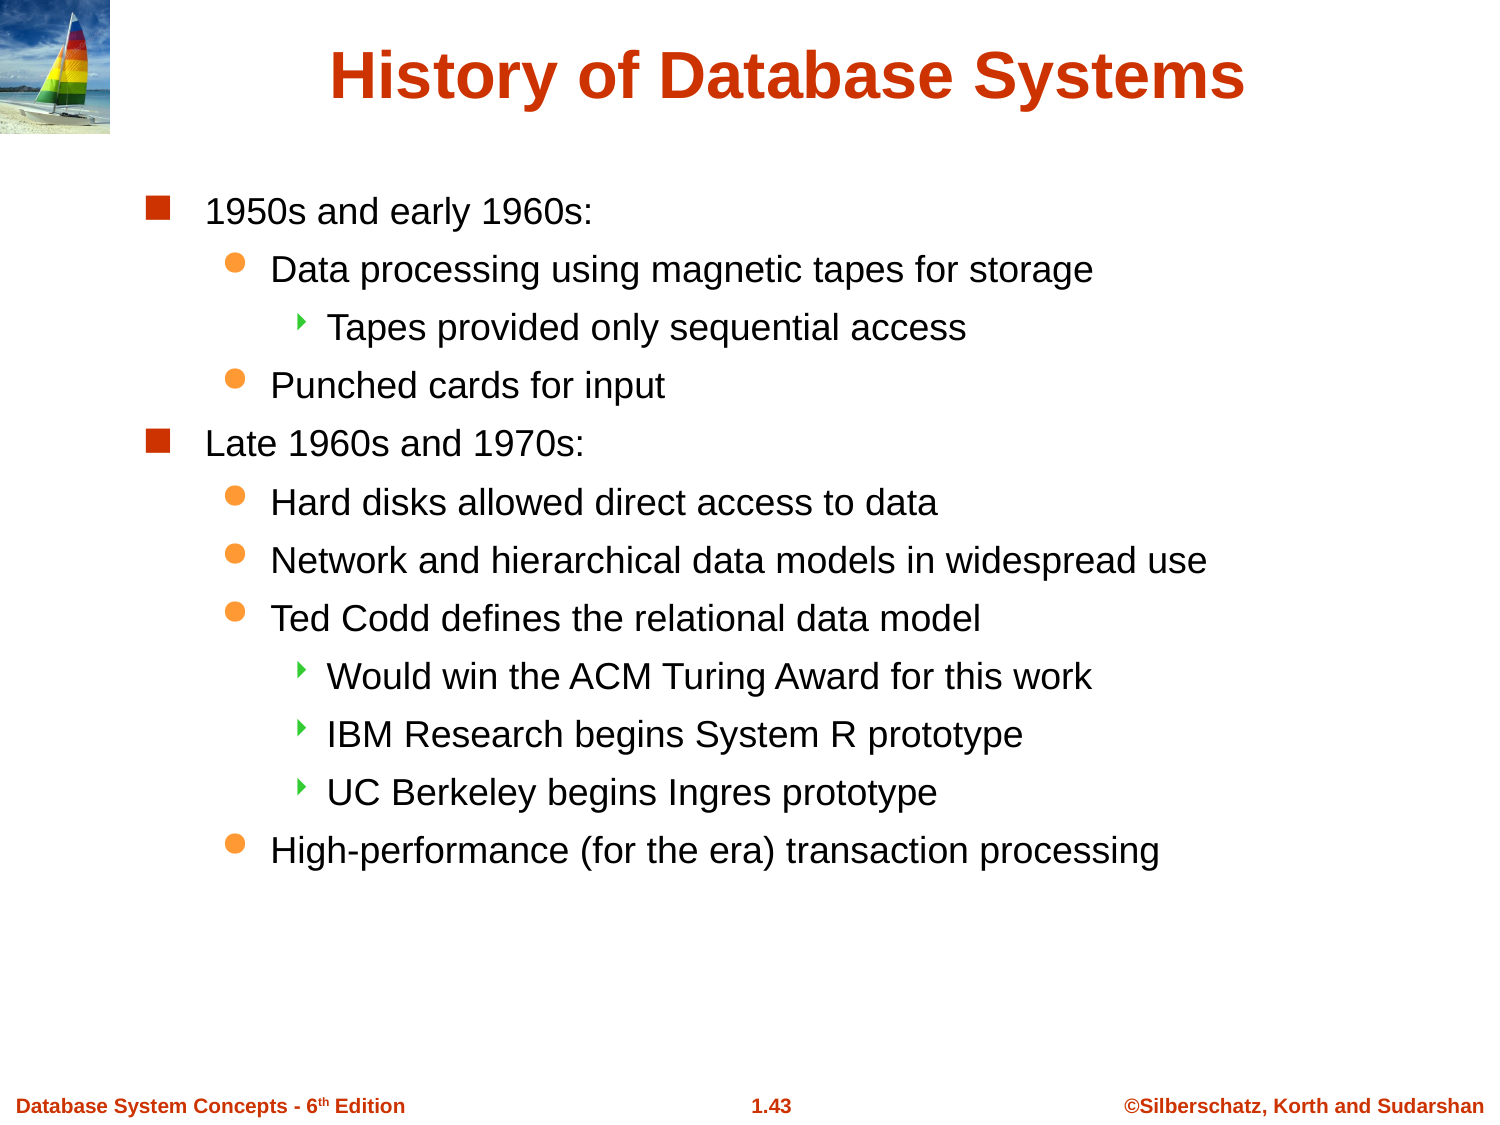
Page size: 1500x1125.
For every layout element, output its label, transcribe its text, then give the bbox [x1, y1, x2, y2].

picture [0, 0, 110, 134]
list 1950s and early 1960s: Data processing using magnetic tapes for storage Tapes provided only sequential access Punched cards for input Late 1960s and 1970s: Hard disks allowed direct access to data Network and hierarchical data models in widespread use Ted Codd defines the relational data model Would win the ACM Turing Award for this work IBM Research begins System R prototype UC Berkeley begins Ingres prototype High-performance (for the era) transaction processing [133, 179, 1391, 985]
title History of Database Systems [125, 18, 1452, 120]
